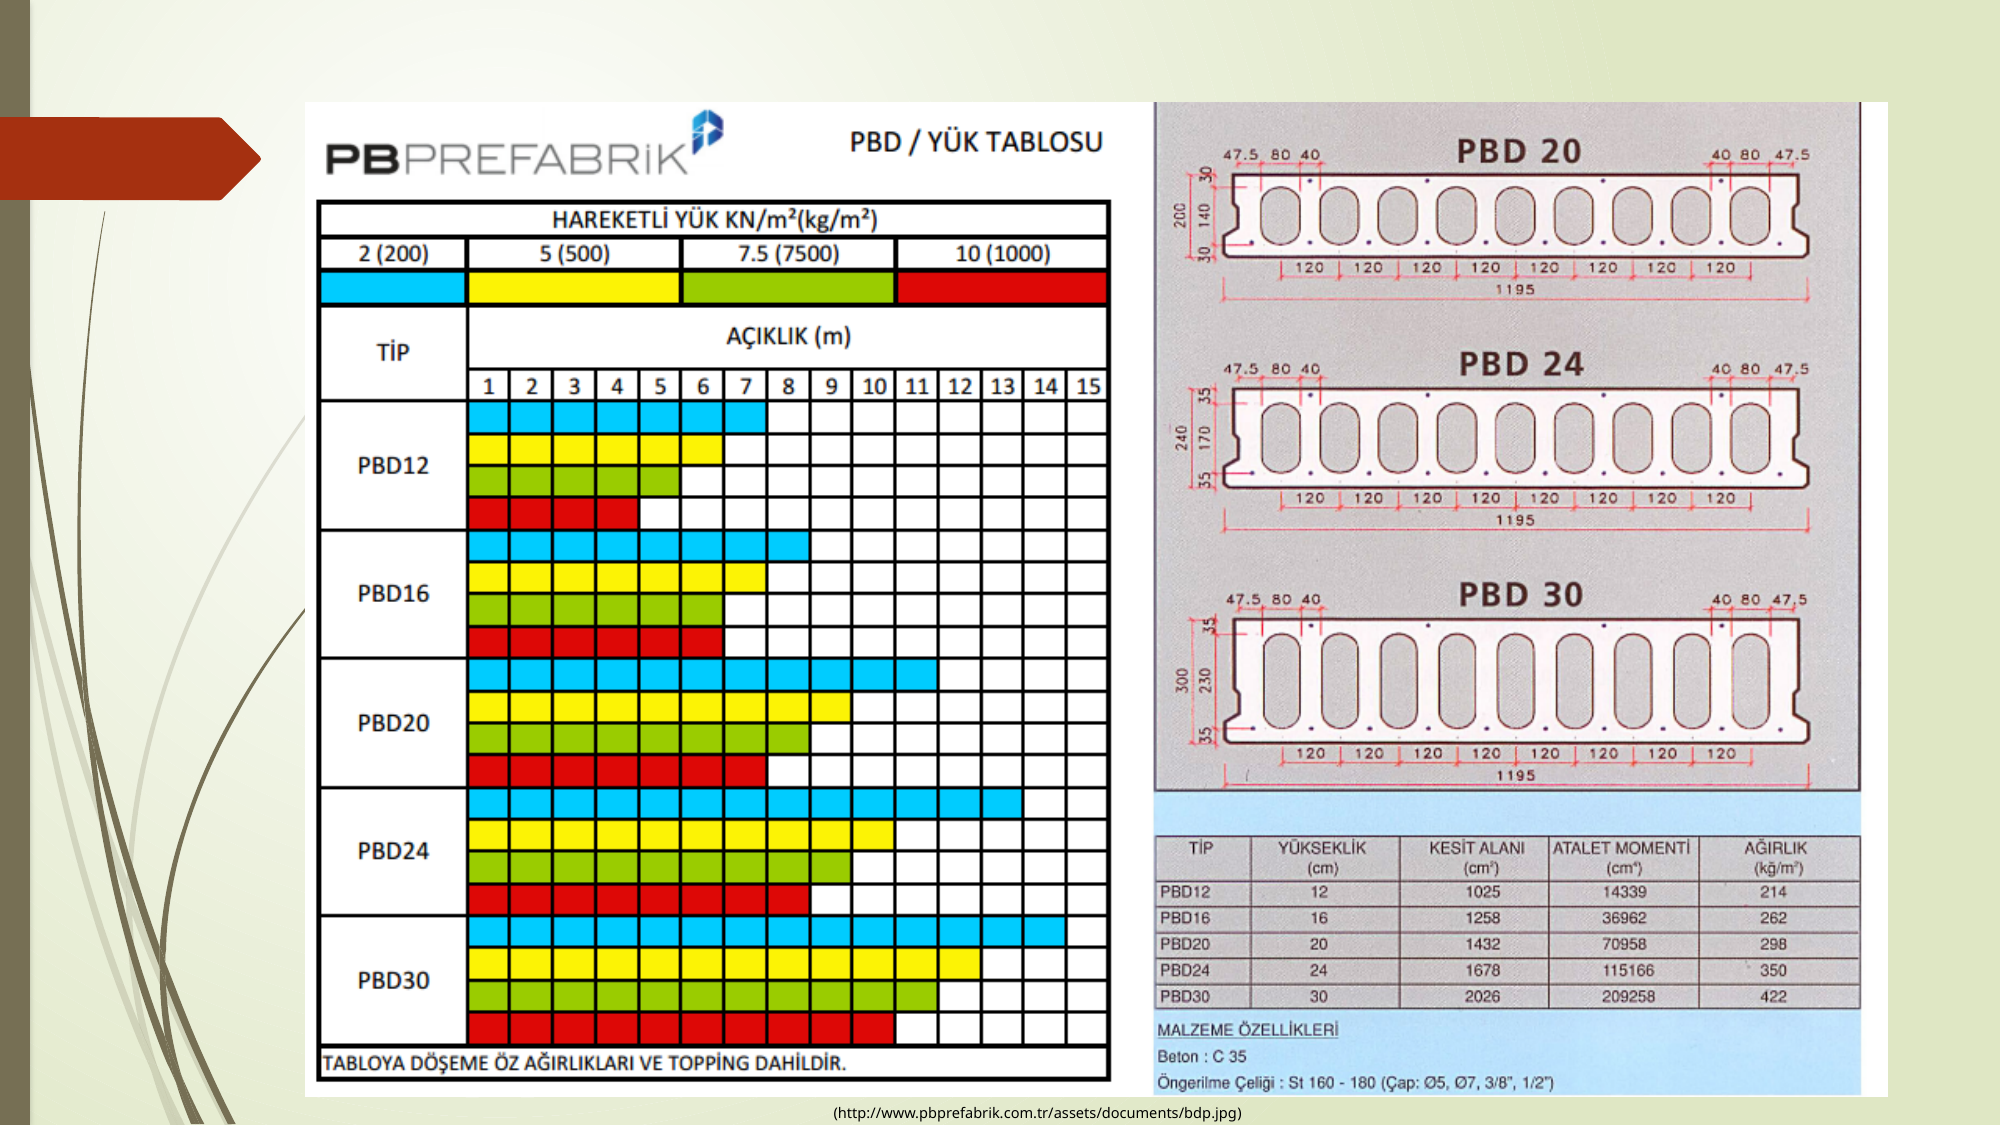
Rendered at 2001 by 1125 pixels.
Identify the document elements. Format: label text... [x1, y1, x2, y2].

text_box (http://www.pbprefabrik.com.tr/assets/documents/bdp.jpg) [340, 1105, 1735, 1125]
picture [305, 102, 1888, 1097]
